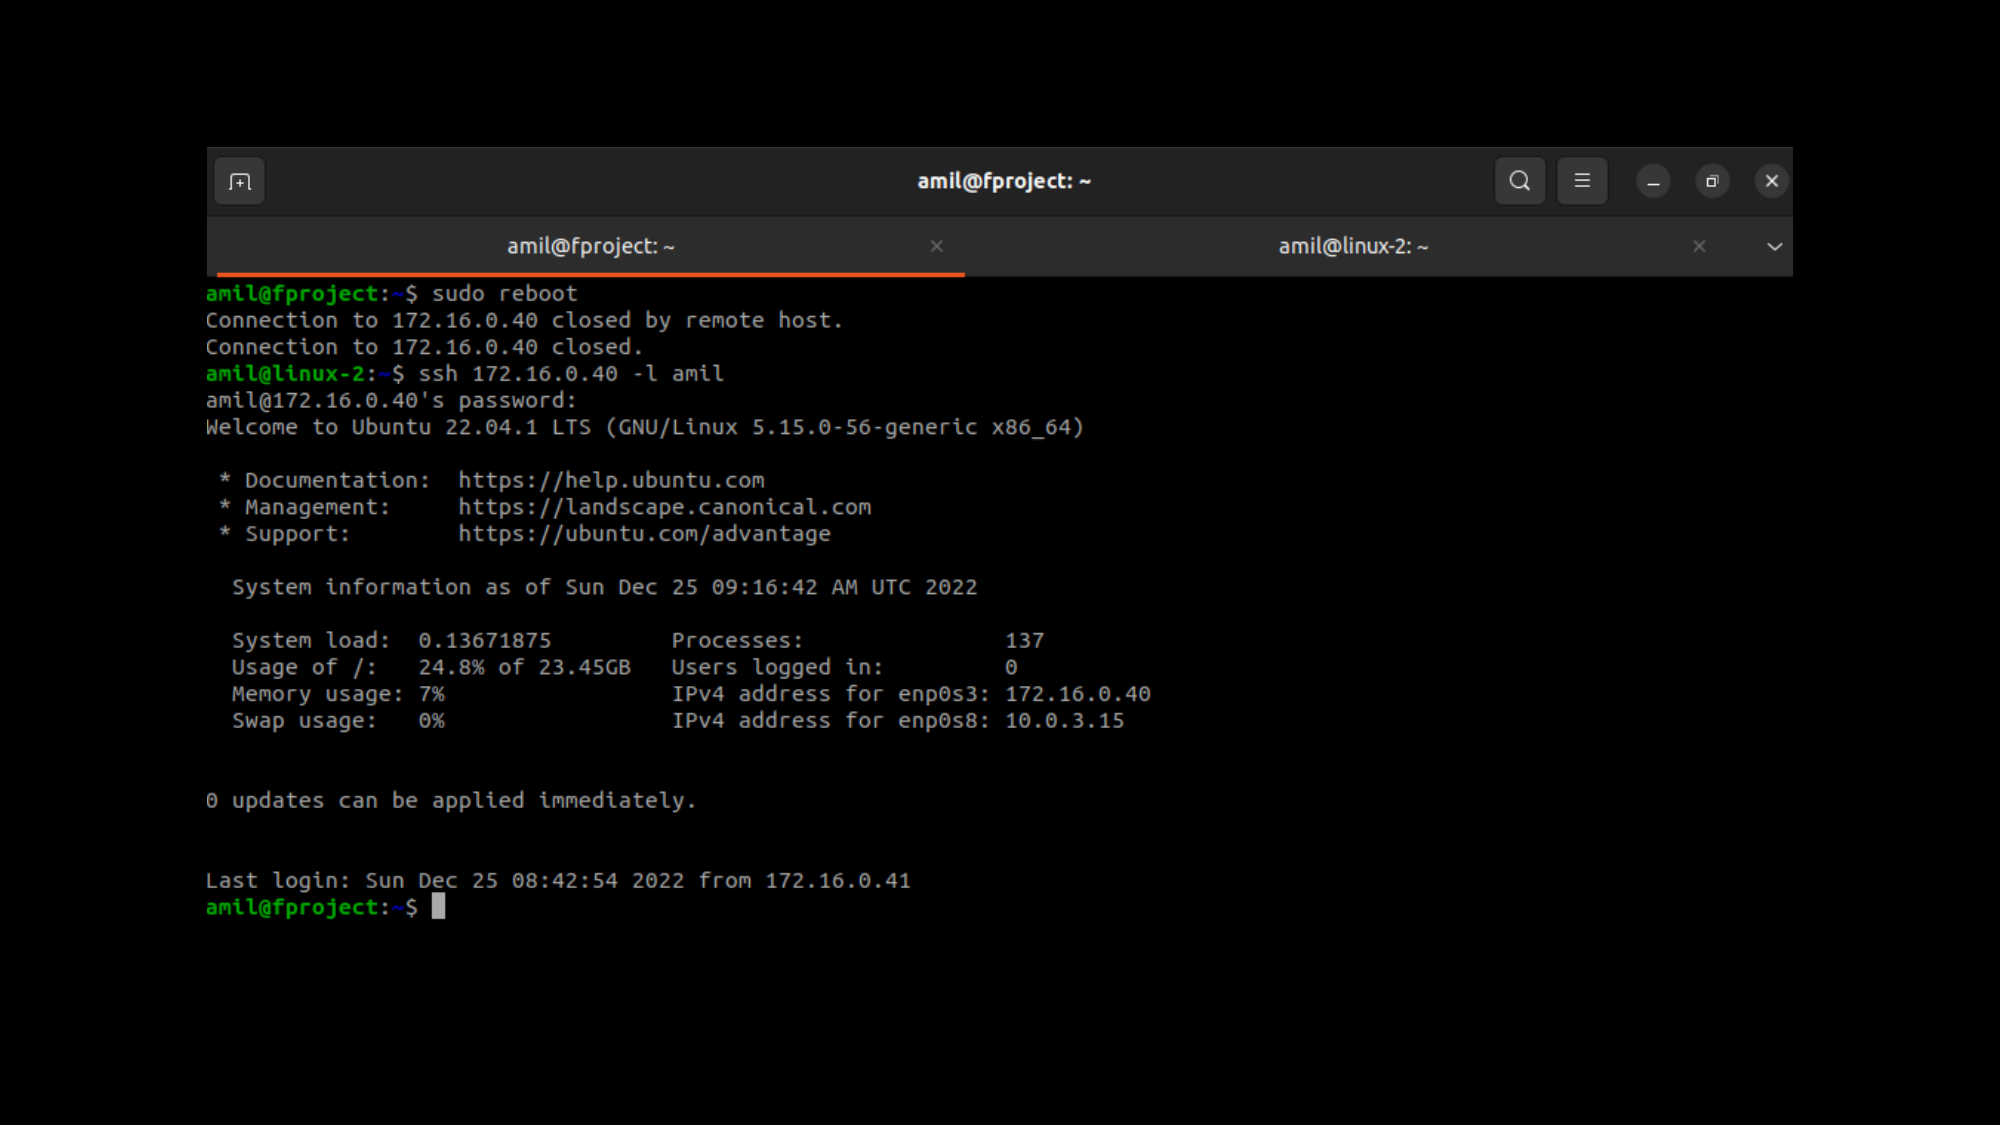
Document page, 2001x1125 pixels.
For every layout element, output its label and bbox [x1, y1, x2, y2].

picture [206, 147, 1794, 978]
